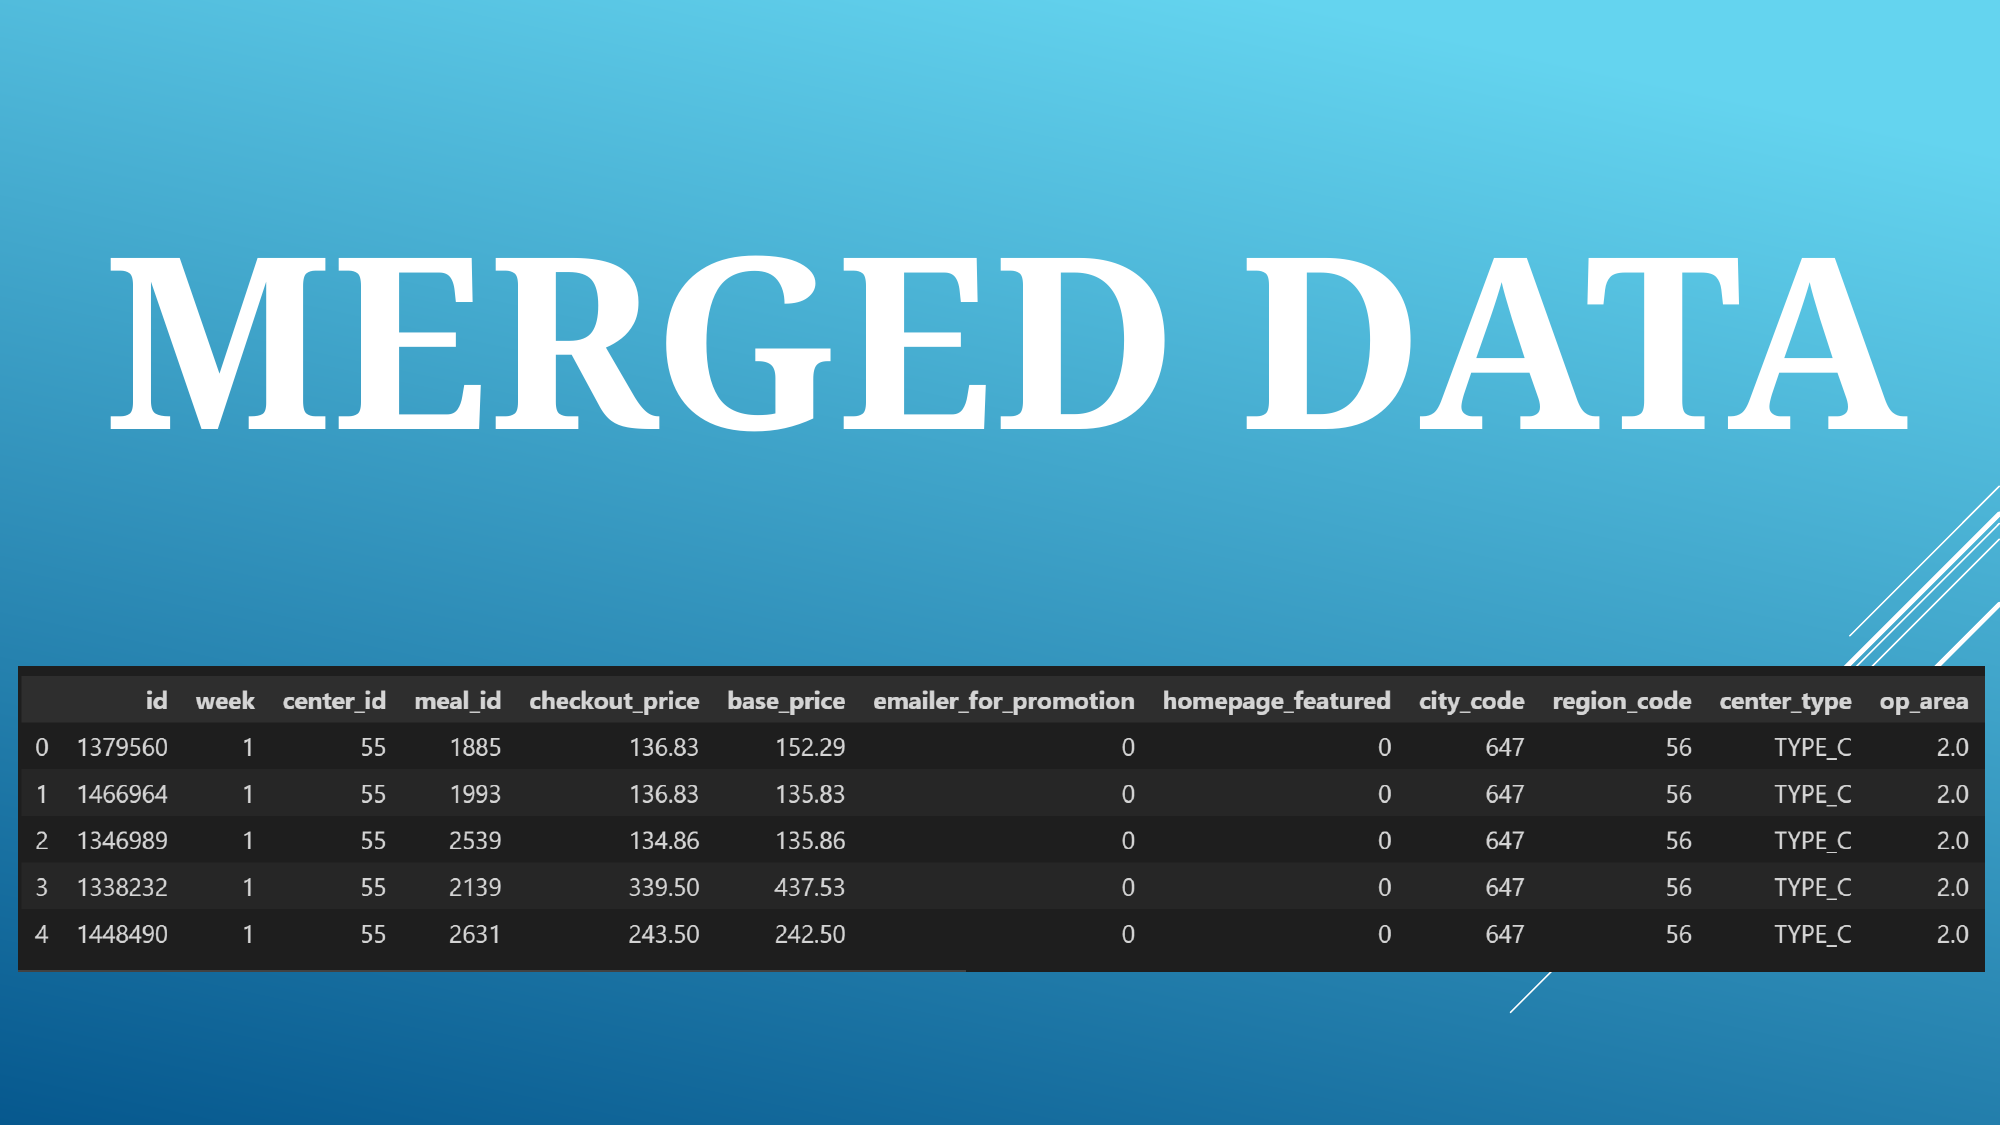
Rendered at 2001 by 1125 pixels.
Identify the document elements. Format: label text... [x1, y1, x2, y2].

title Merged Data [24, 0, 1989, 666]
picture [18, 666, 1995, 973]
